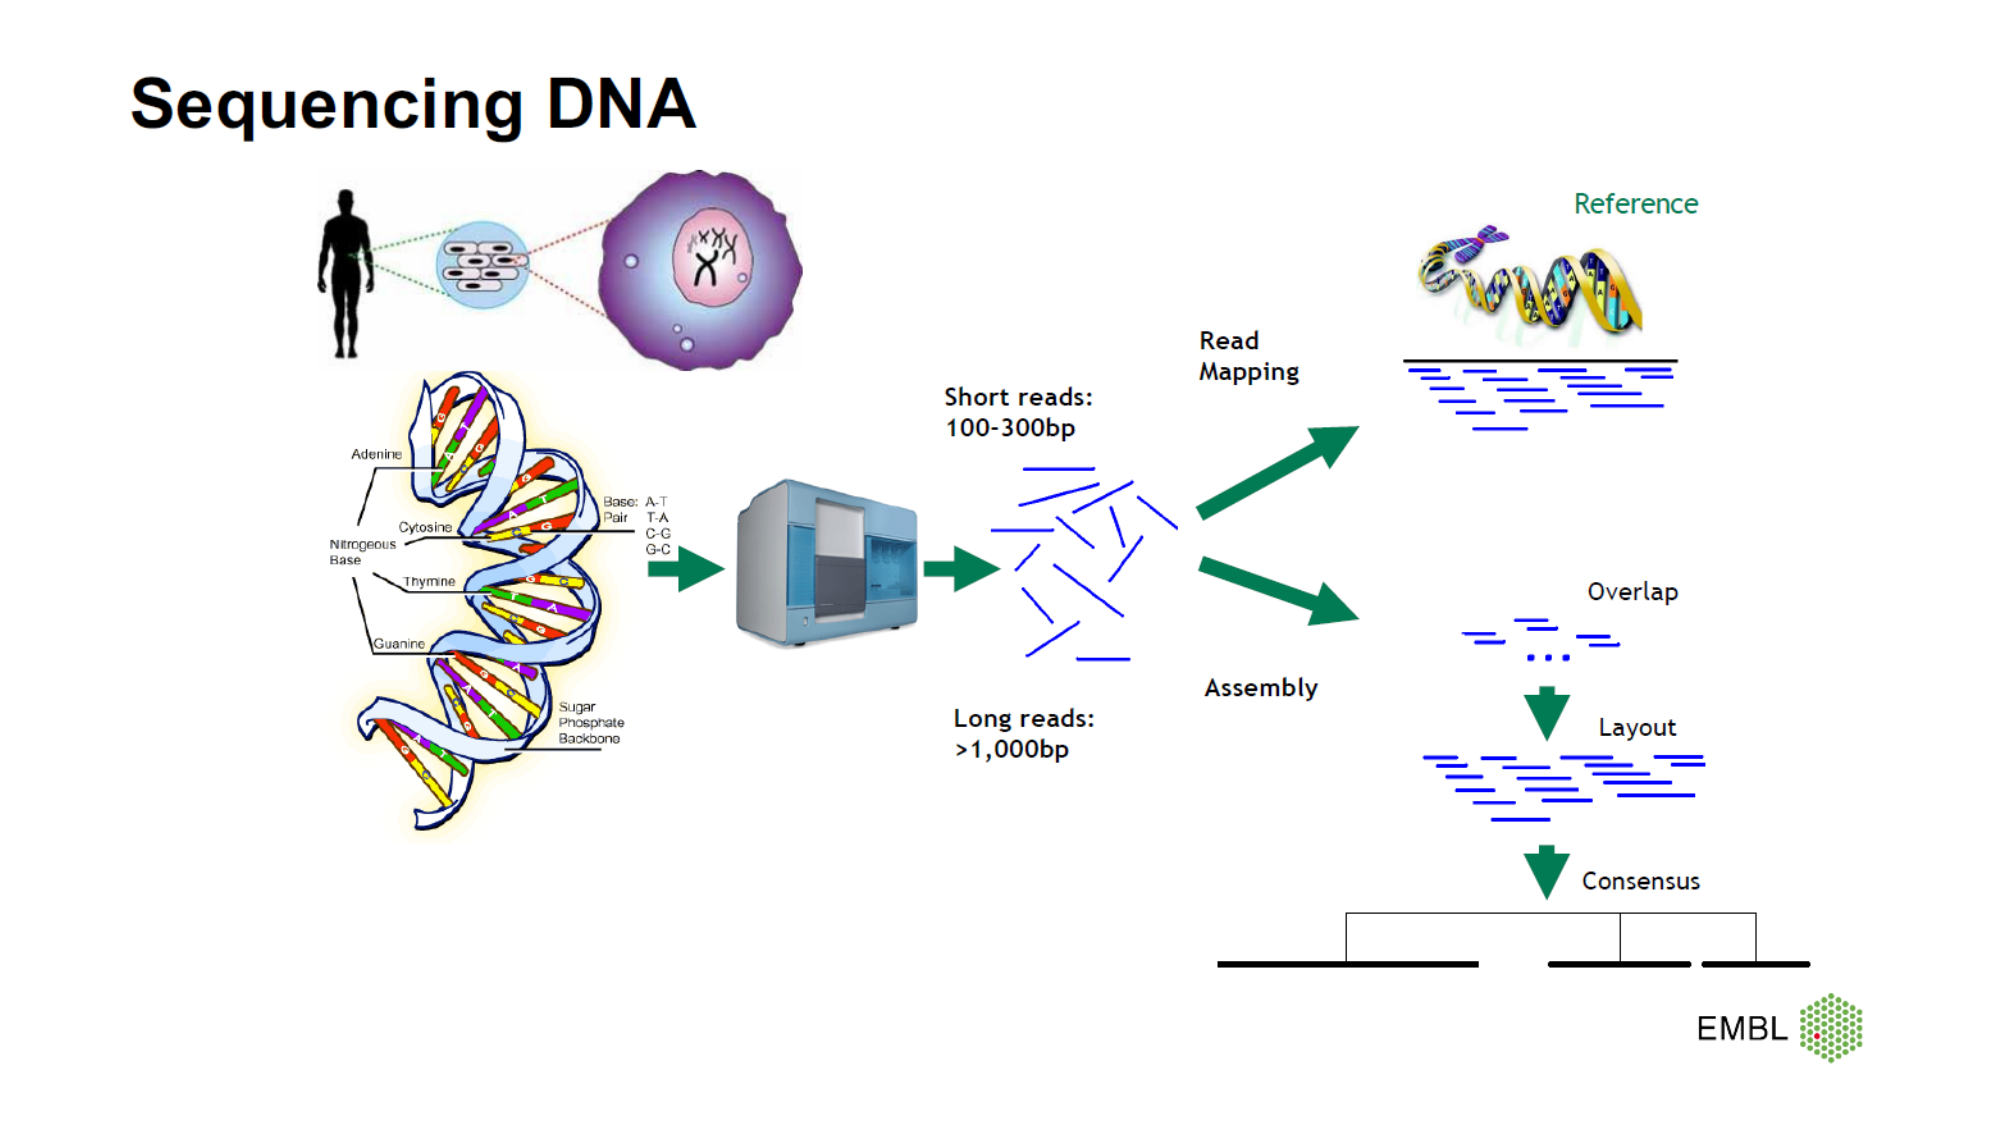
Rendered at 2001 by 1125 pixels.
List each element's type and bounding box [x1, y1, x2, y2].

picture [119, 60, 1881, 1065]
